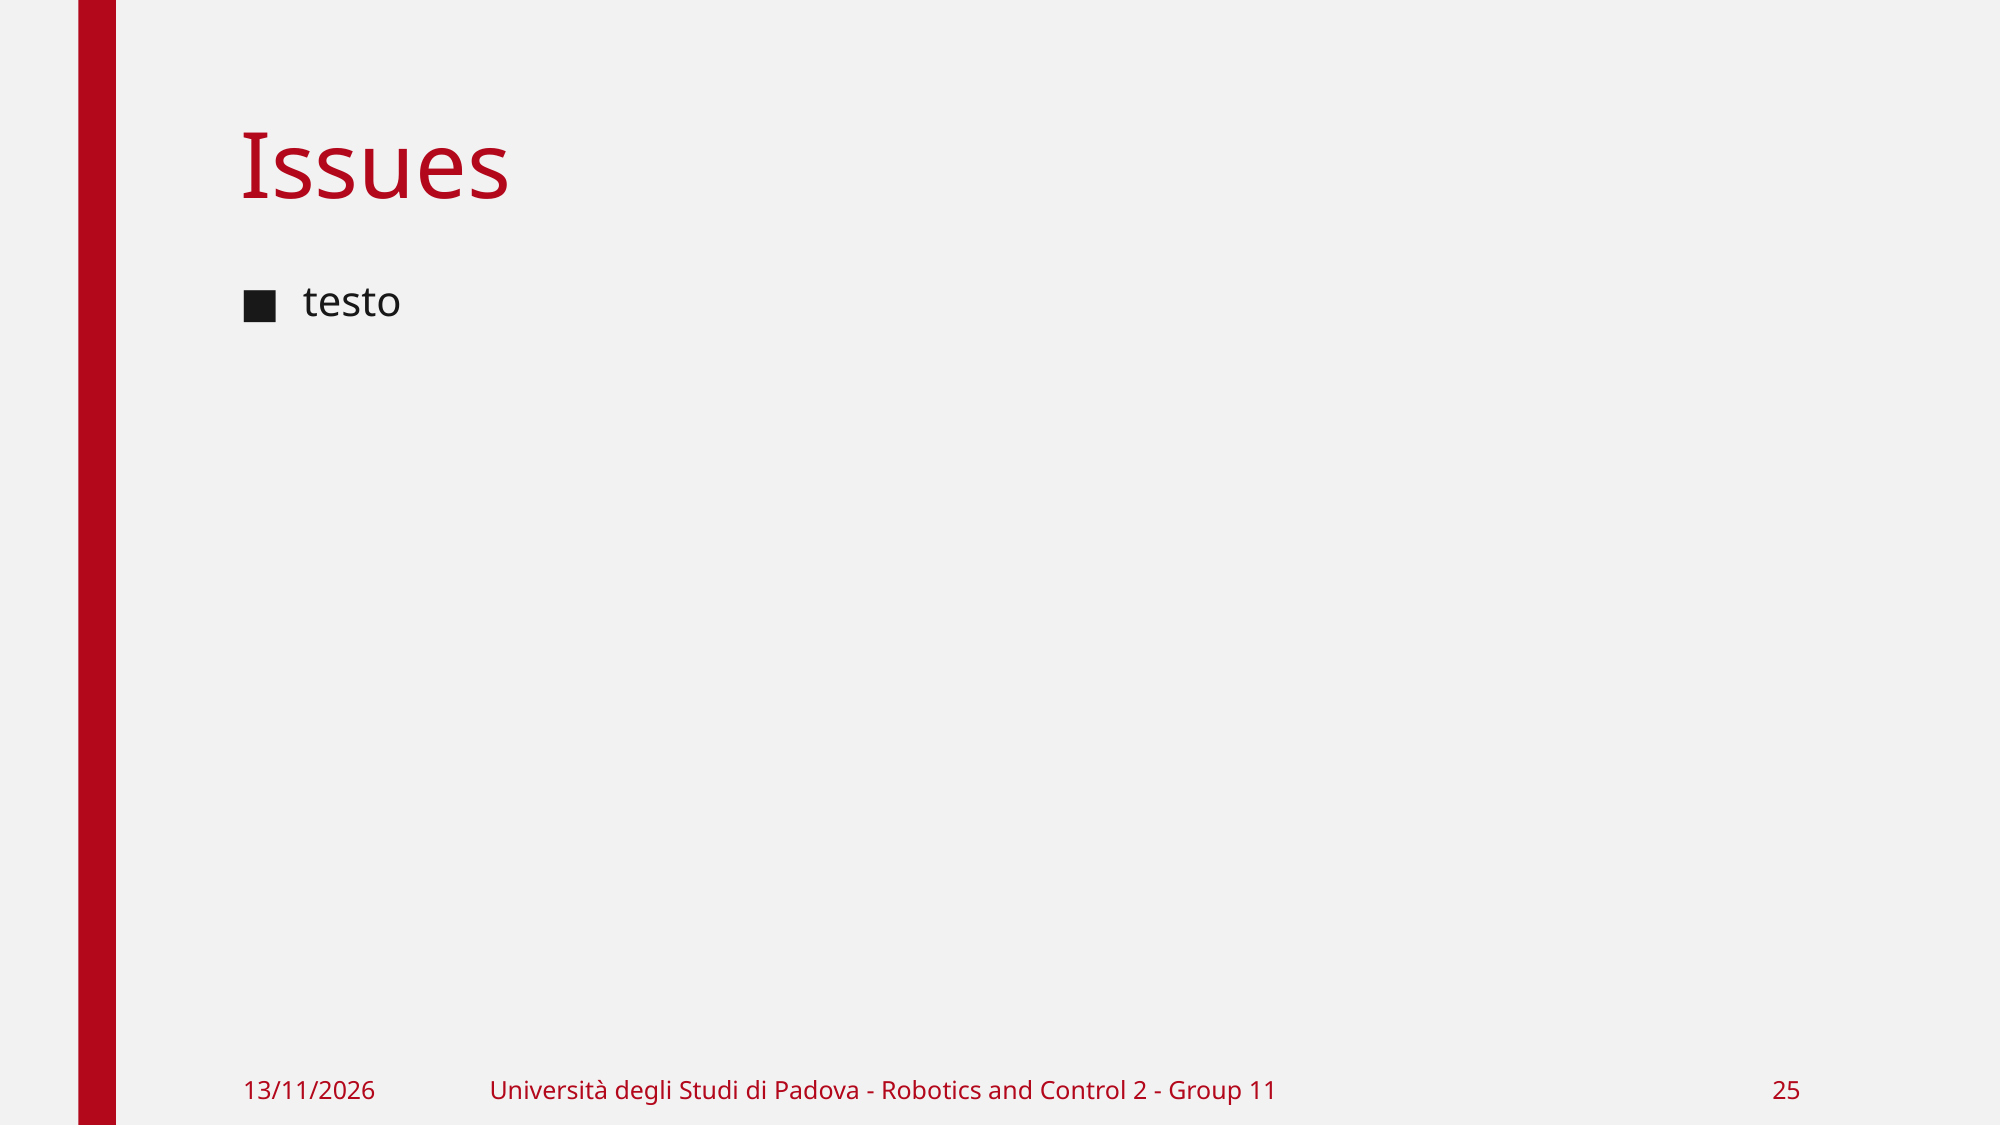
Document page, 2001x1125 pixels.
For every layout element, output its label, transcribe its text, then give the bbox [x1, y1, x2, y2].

title Issues [225, 112, 1800, 244]
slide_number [228, 1058, 426, 1125]
slide_number 25 [1553, 1058, 1816, 1125]
footer Università degli Studi di Padova - Robotics and Control 2 - Group 11 [474, 1058, 1505, 1125]
list testo [225, 271, 1800, 996]
